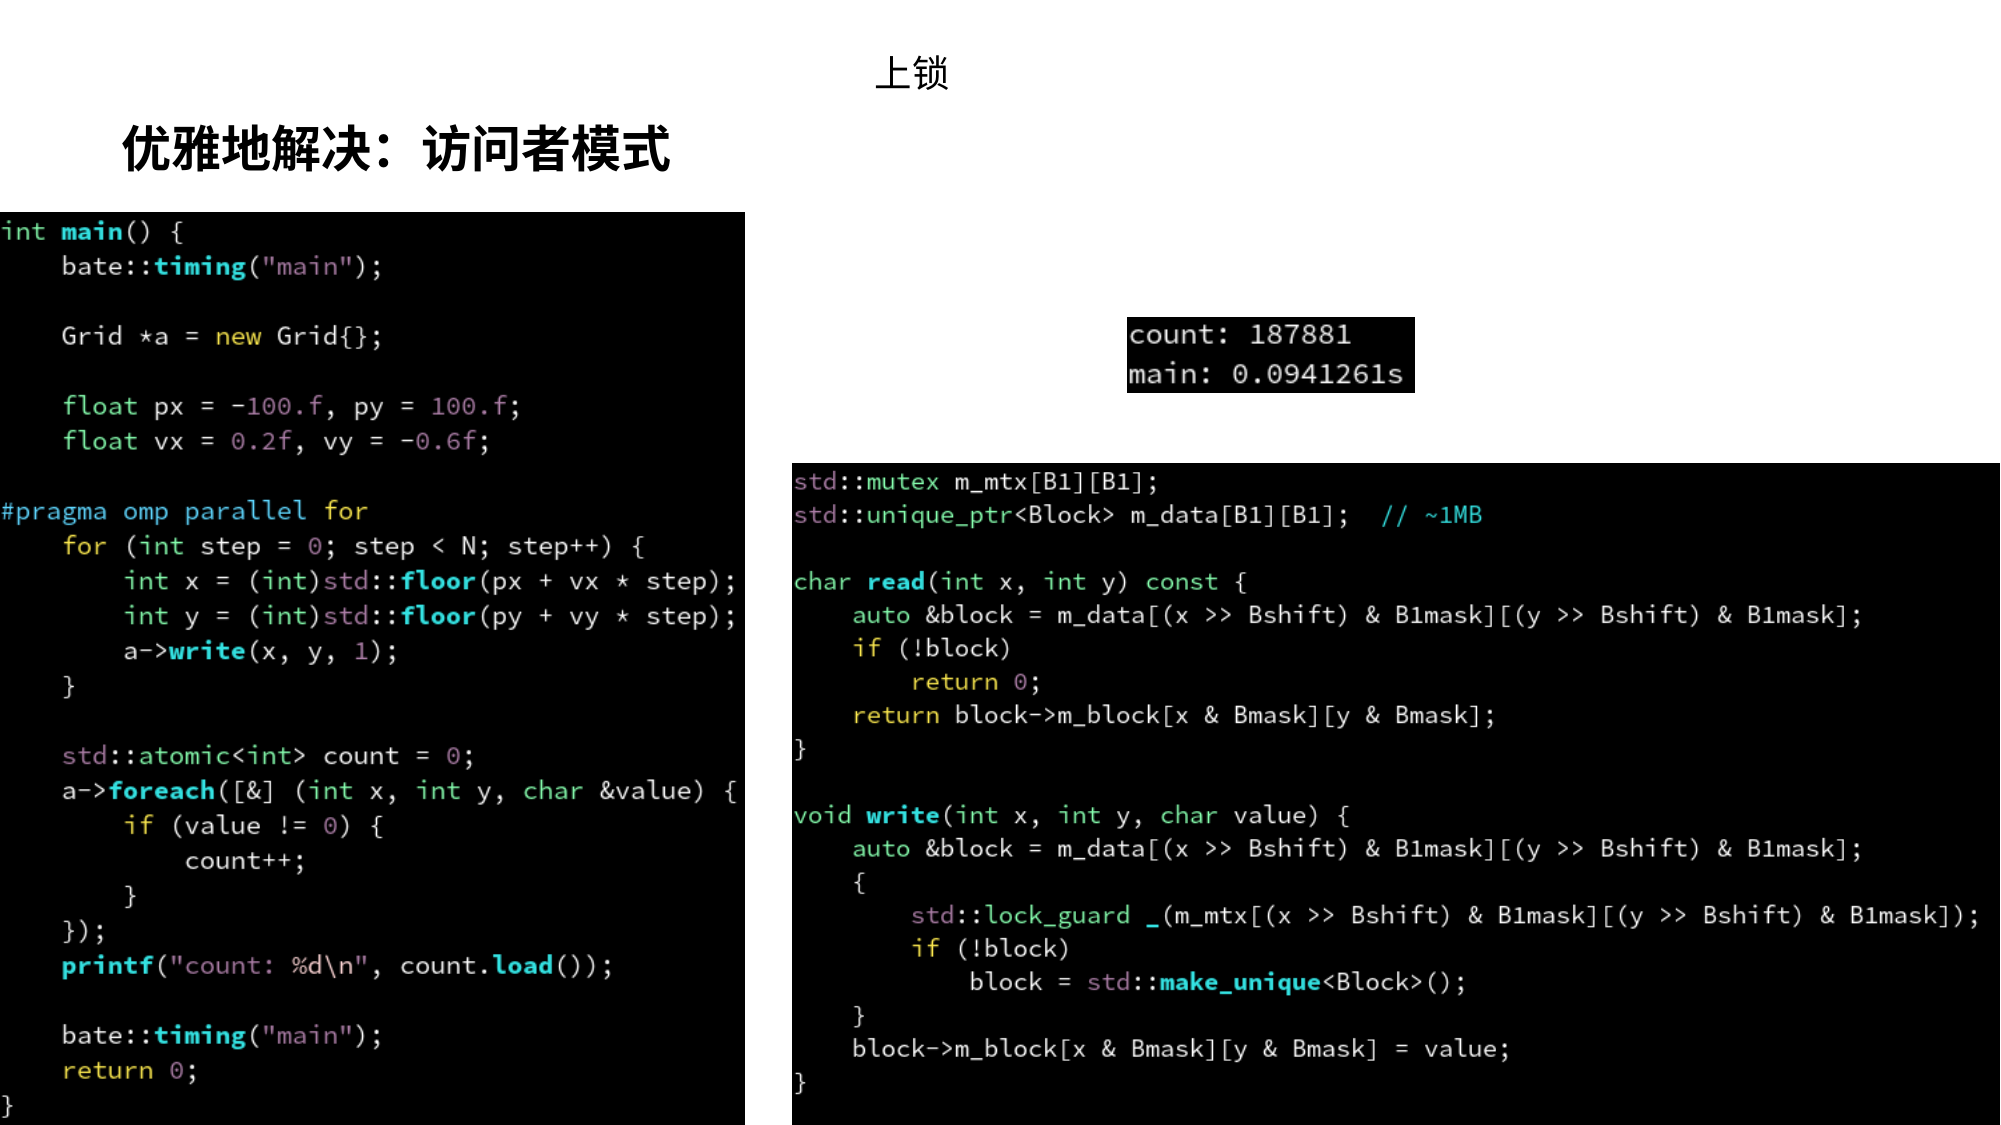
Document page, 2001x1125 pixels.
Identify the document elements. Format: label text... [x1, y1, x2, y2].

picture [1127, 317, 1415, 393]
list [0, 212, 745, 1125]
title 优雅地解决：访问者模式 [106, 42, 1832, 260]
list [792, 463, 2000, 1125]
text_box 上锁 [859, 42, 1983, 103]
